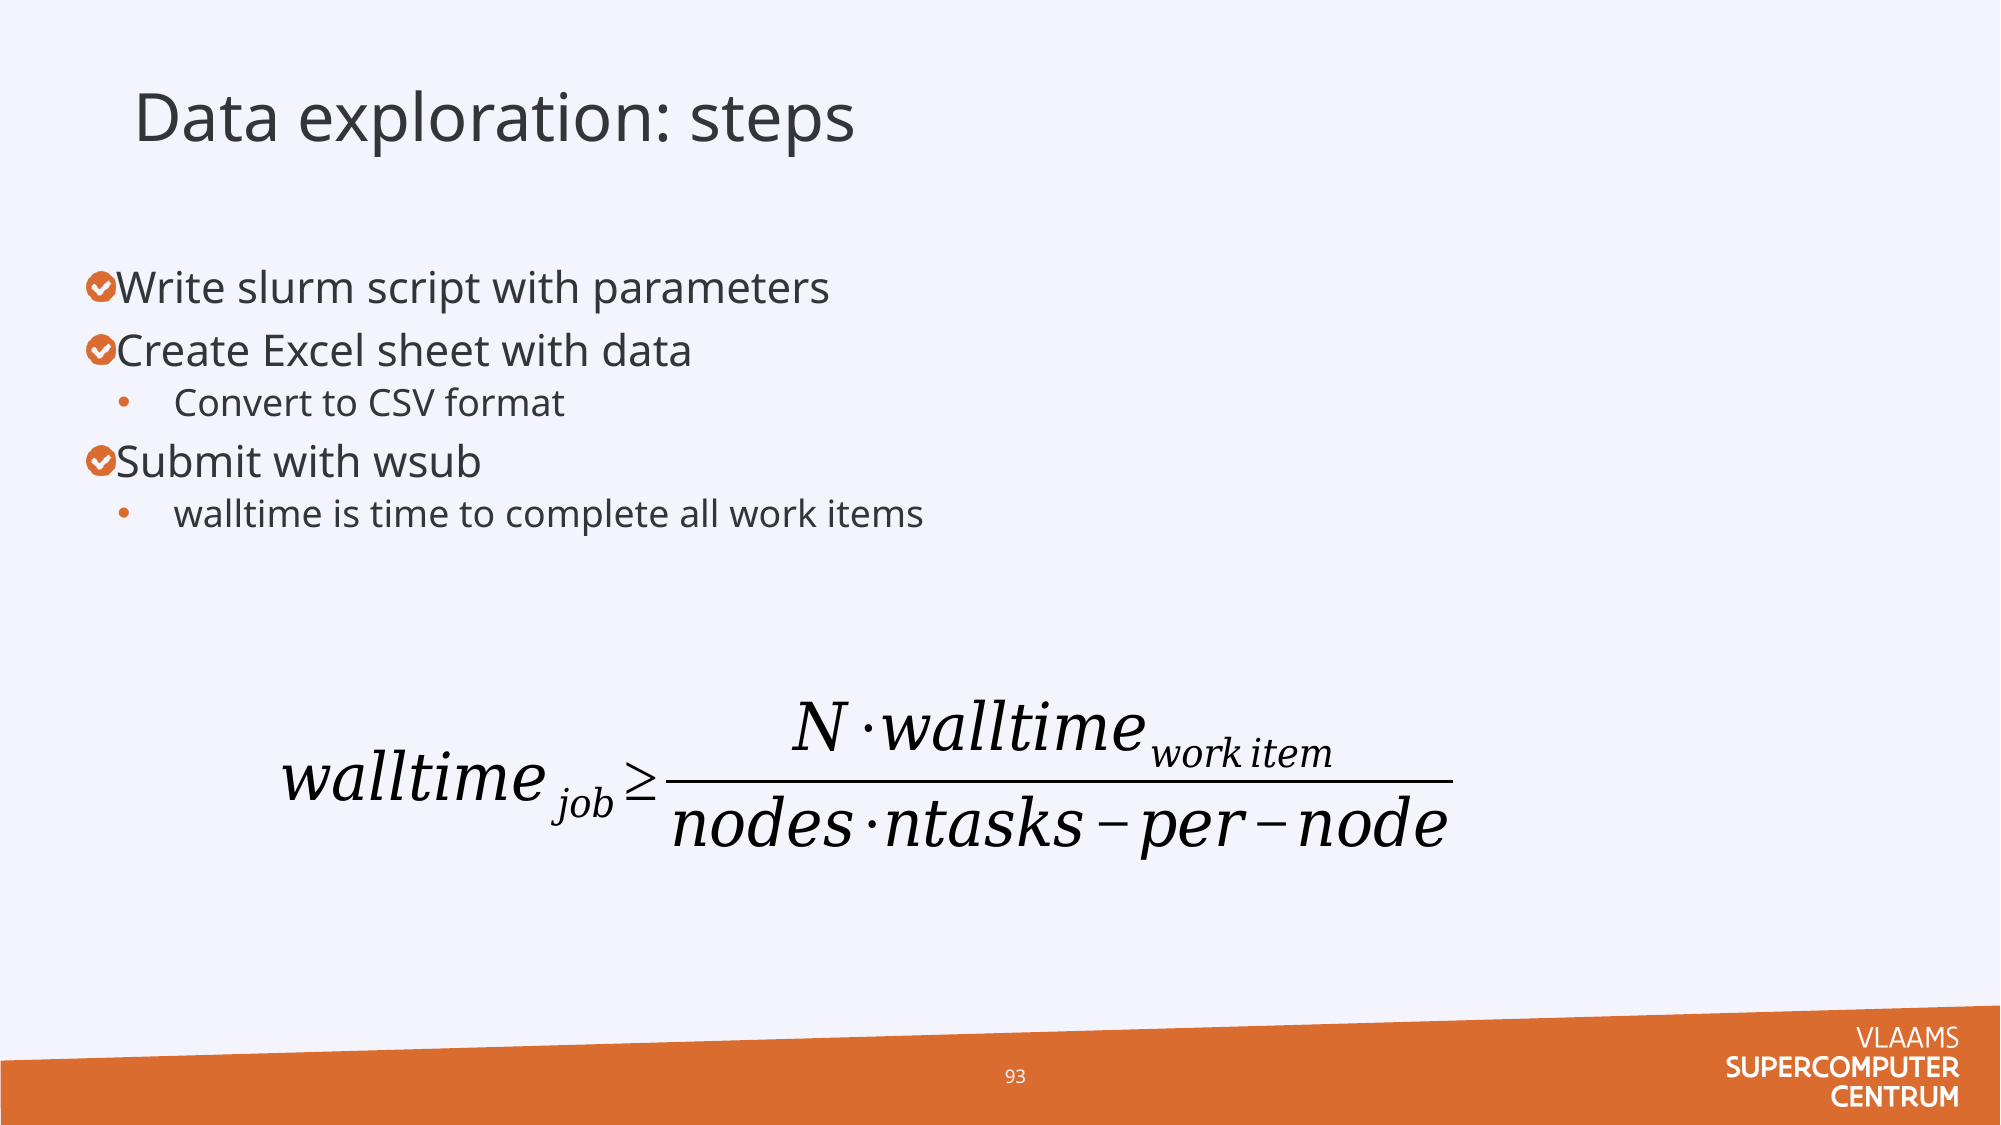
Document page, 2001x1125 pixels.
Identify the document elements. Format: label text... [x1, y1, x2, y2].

slide_number 93 [958, 1047, 1042, 1108]
picture [86, 271, 116, 302]
text_box Data exploration: steps [118, 54, 1941, 185]
picture [86, 445, 116, 476]
picture [1725, 1021, 1960, 1117]
picture [86, 334, 116, 365]
text_box Write slurm script with parameters Create Excel sheet with data Convert to CSV format Submit with wsub walltime is time to complete all work items [86, 265, 1909, 993]
